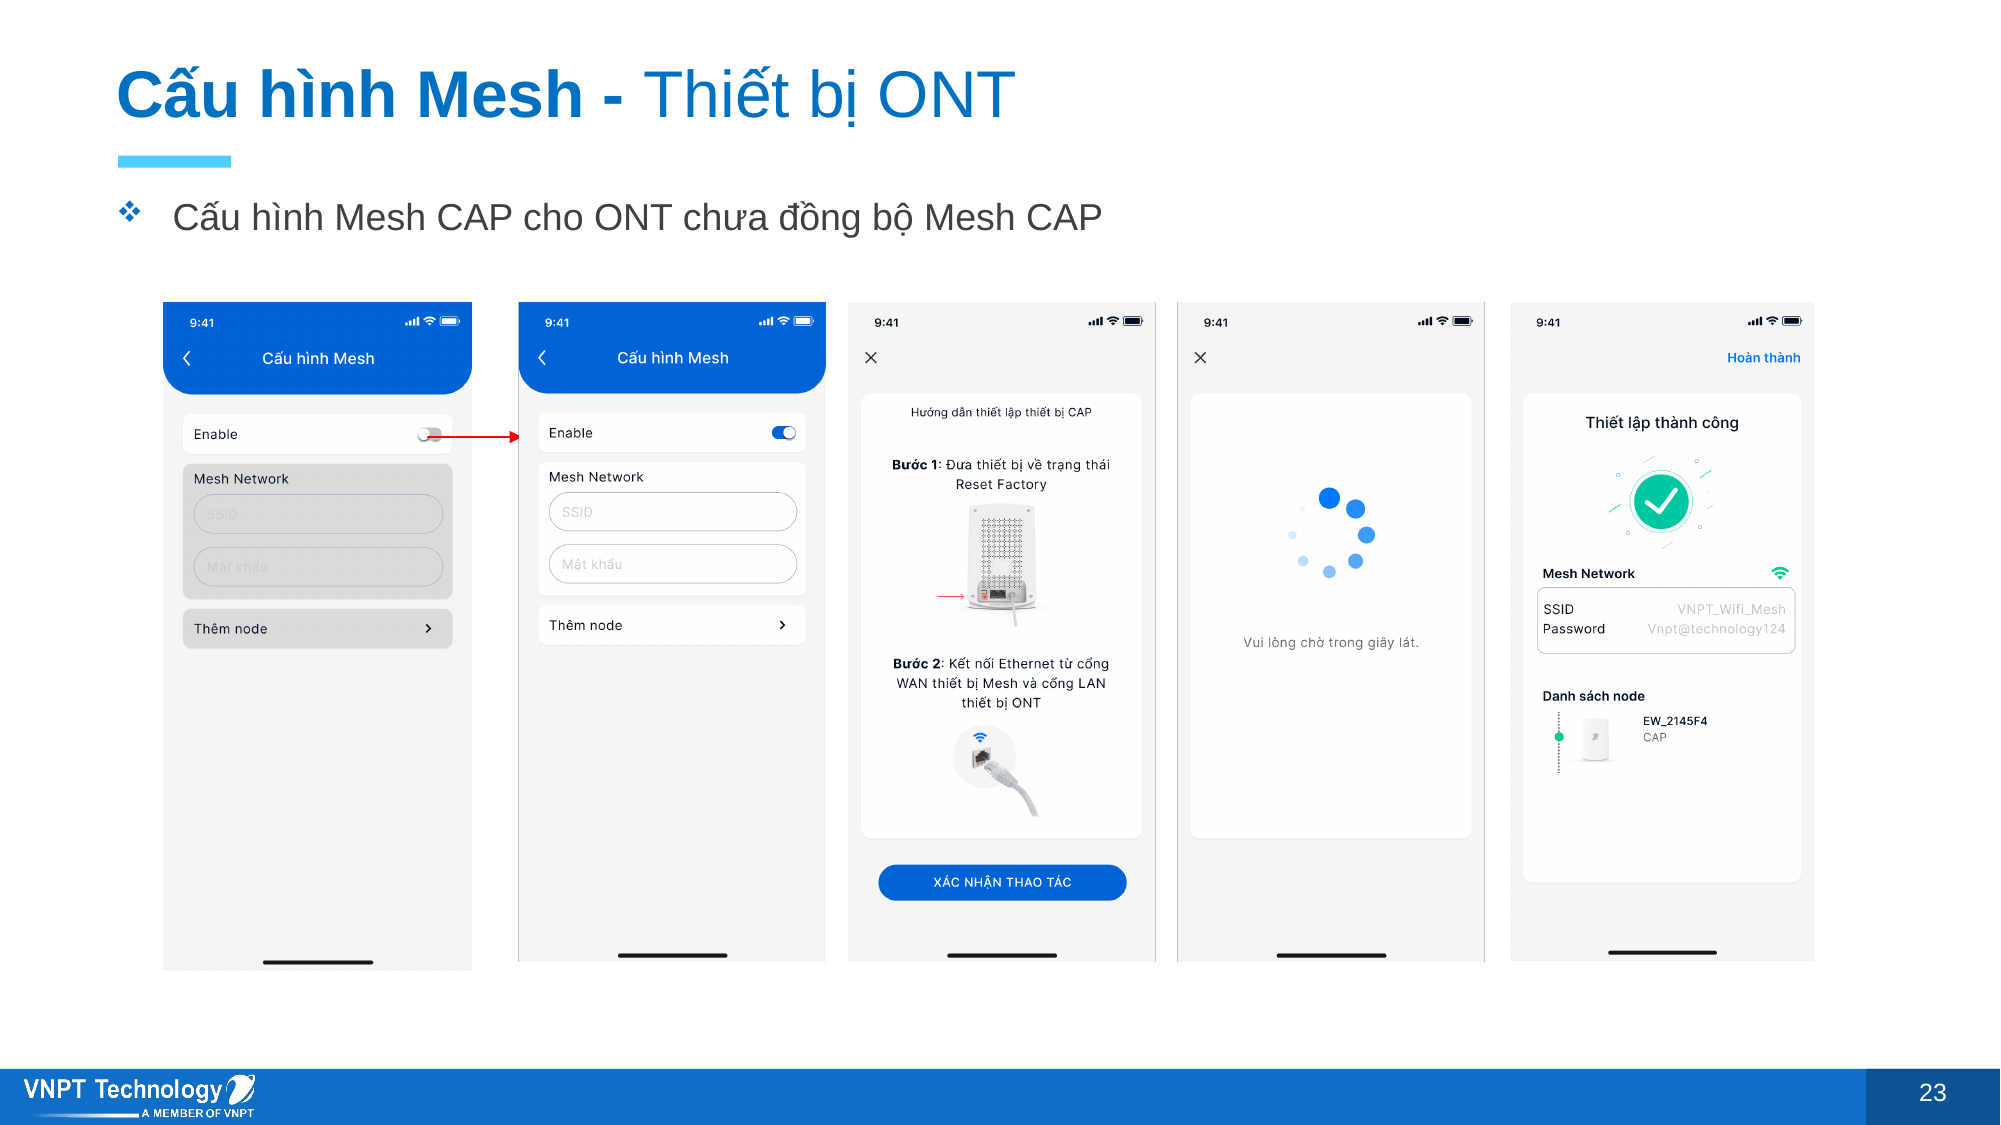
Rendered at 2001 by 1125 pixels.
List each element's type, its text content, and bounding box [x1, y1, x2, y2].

picture [1509, 302, 1815, 962]
picture [22, 1070, 257, 1120]
picture [515, 302, 1494, 963]
title Cấu hình Mesh - Thiết bị ONT [101, 44, 1899, 139]
slide_number 23 [1866, 1069, 2000, 1125]
list Cấu hình Mesh CAP cho ONT chưa đồng bộ Mesh CAP [101, 185, 1899, 1021]
picture [162, 302, 472, 971]
